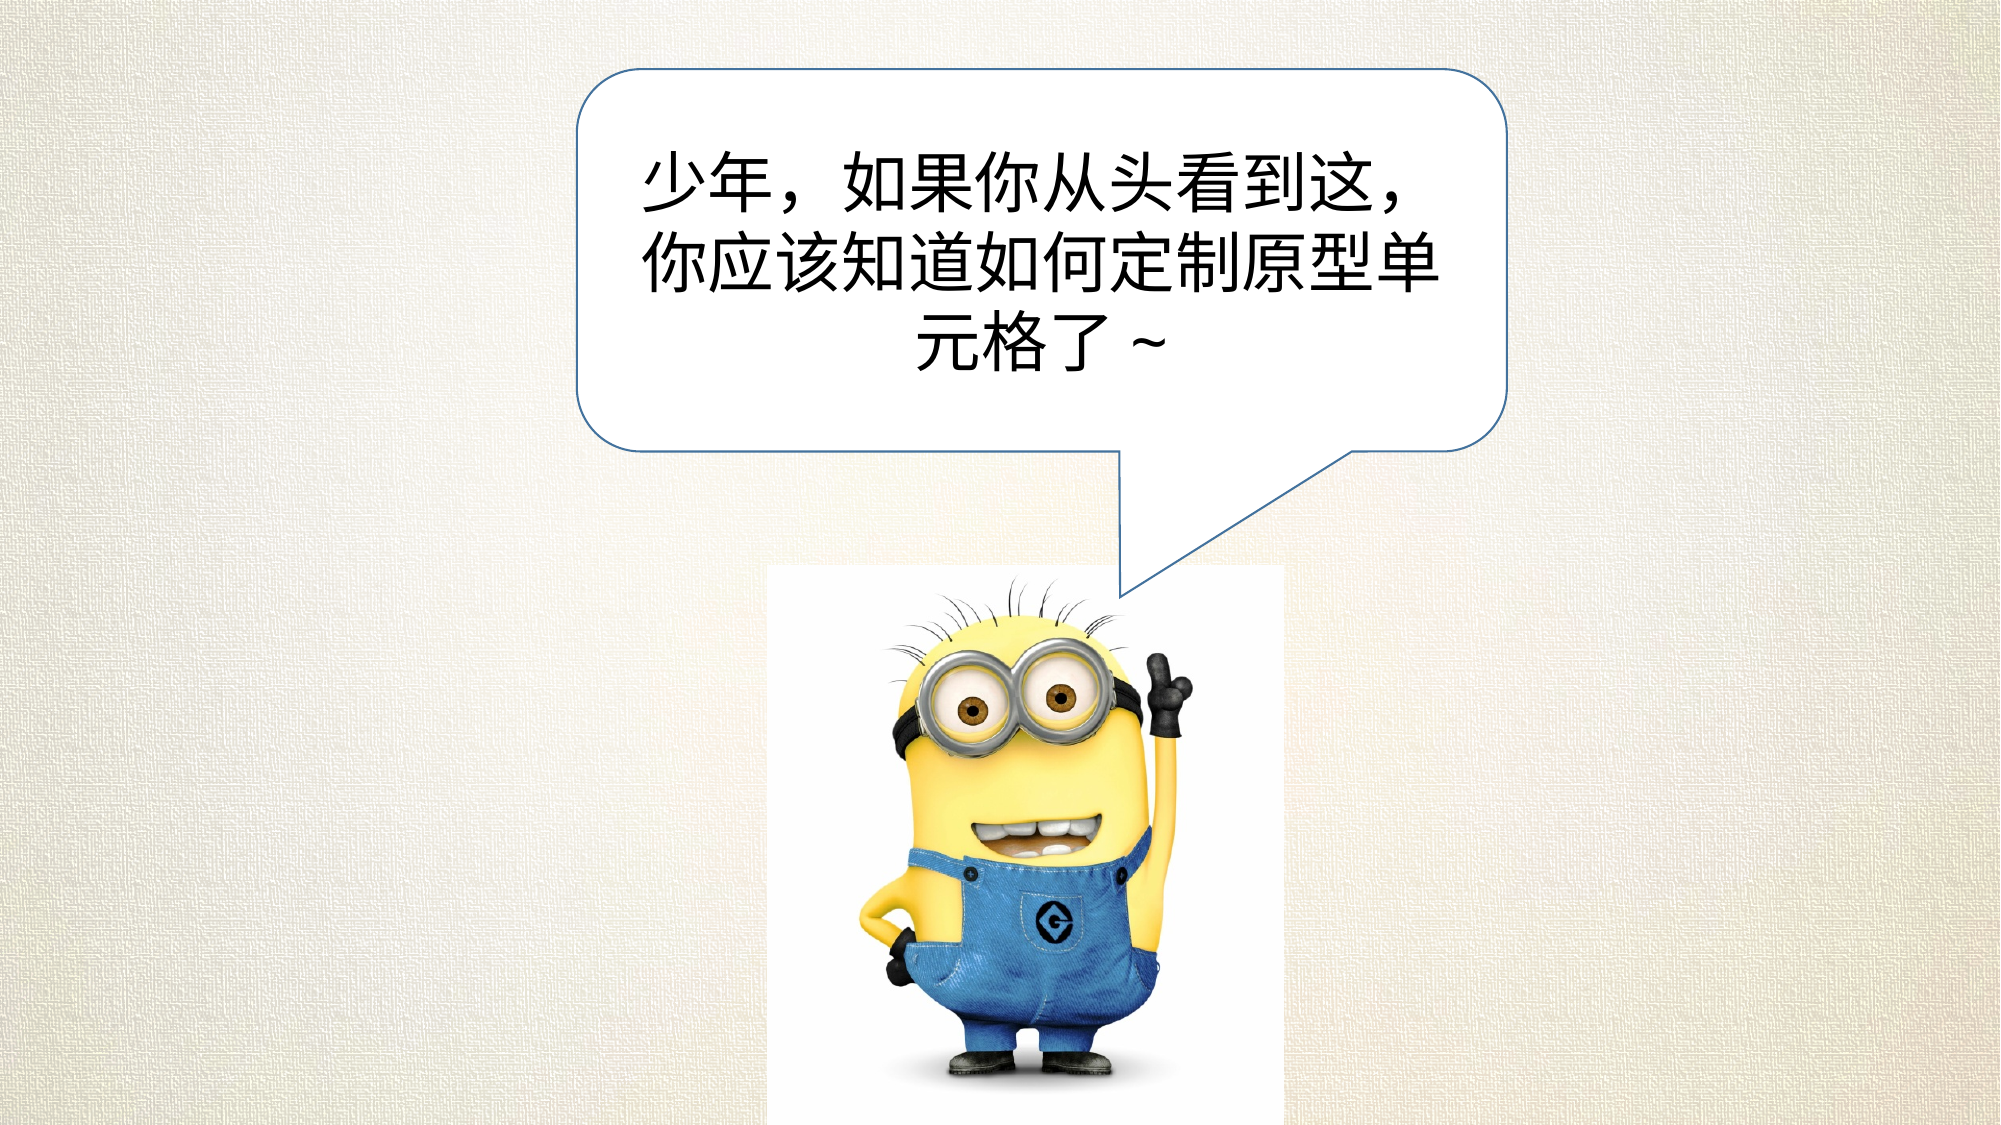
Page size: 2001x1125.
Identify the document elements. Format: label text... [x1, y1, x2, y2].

text_box 少年，如果你从头看到这，你应该知道如何定制原型单元格了~ [575, 68, 1508, 565]
picture [0, 0, 2000, 1125]
